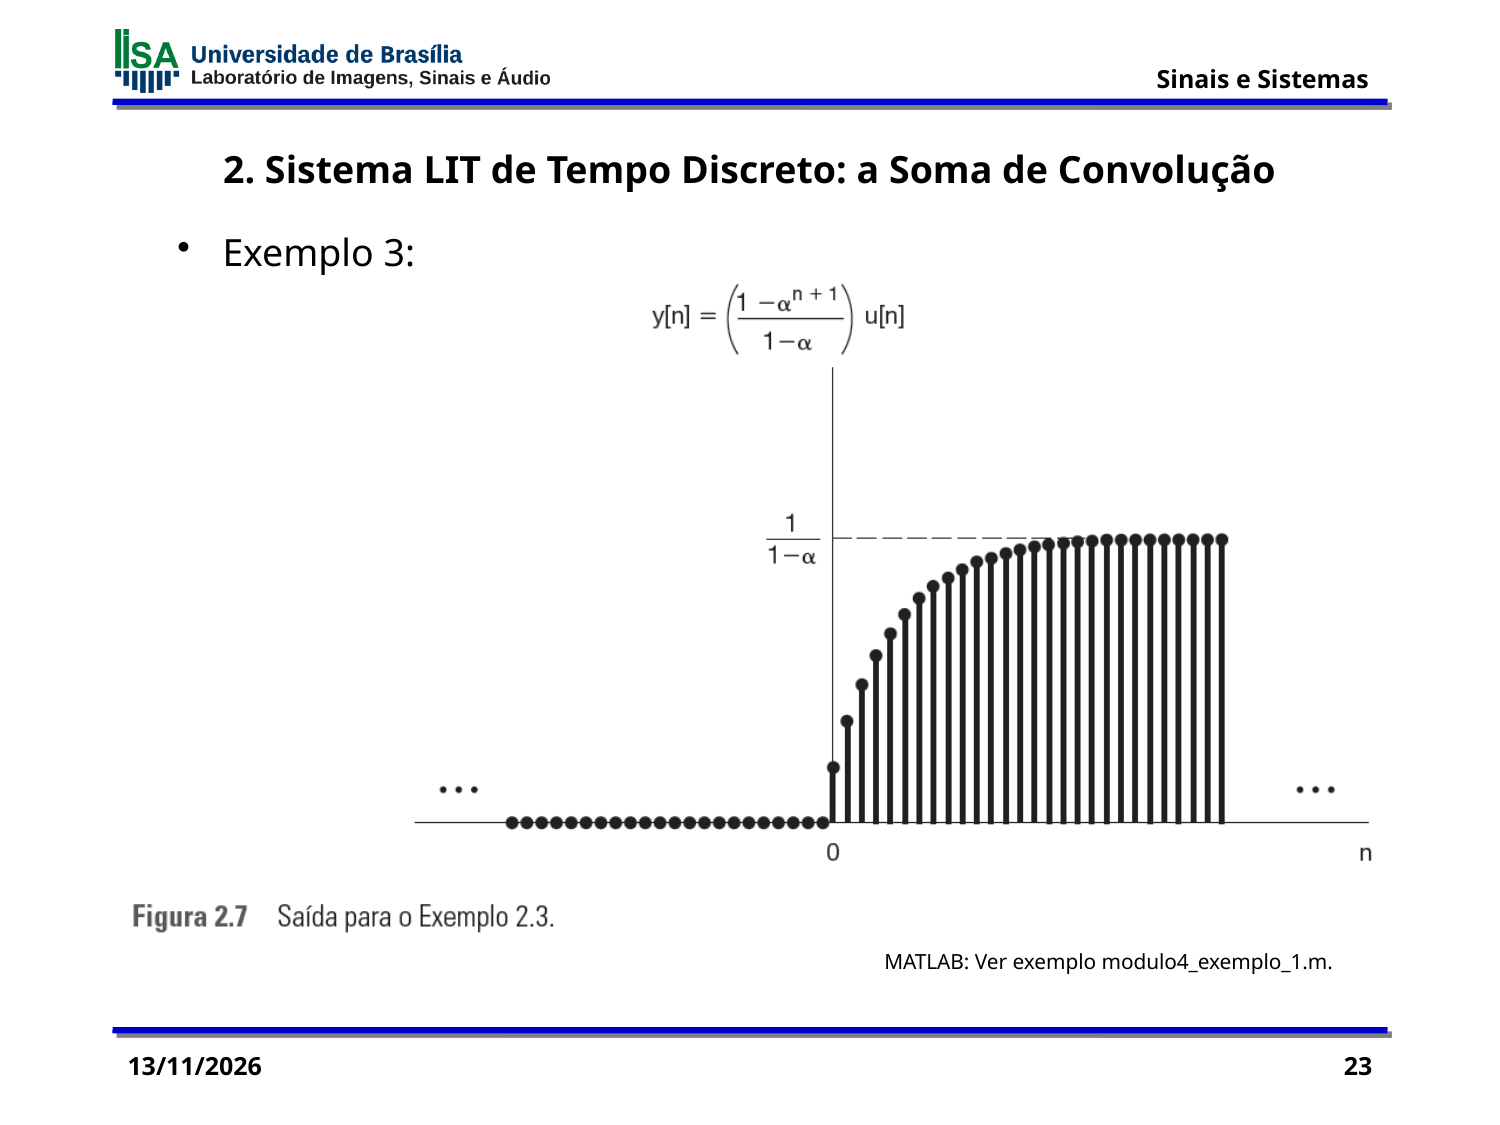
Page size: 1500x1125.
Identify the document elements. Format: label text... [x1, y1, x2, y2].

text_box Exemplo 3: MATLAB: Ver exemplo modulo4_exemplo_1.m. [162, 221, 1348, 277]
picture [129, 278, 1377, 936]
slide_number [112, 1042, 426, 1118]
slide_number 23 [1074, 1042, 1388, 1118]
picture [115, 29, 550, 93]
text_box Exemplo 3: MATLAB: Ver exemplo modulo4_exemplo_1.m. [162, 943, 1348, 1027]
text_box 2. Sistema LIT de Tempo Discreto: a Soma de Convolução [112, 138, 1388, 198]
